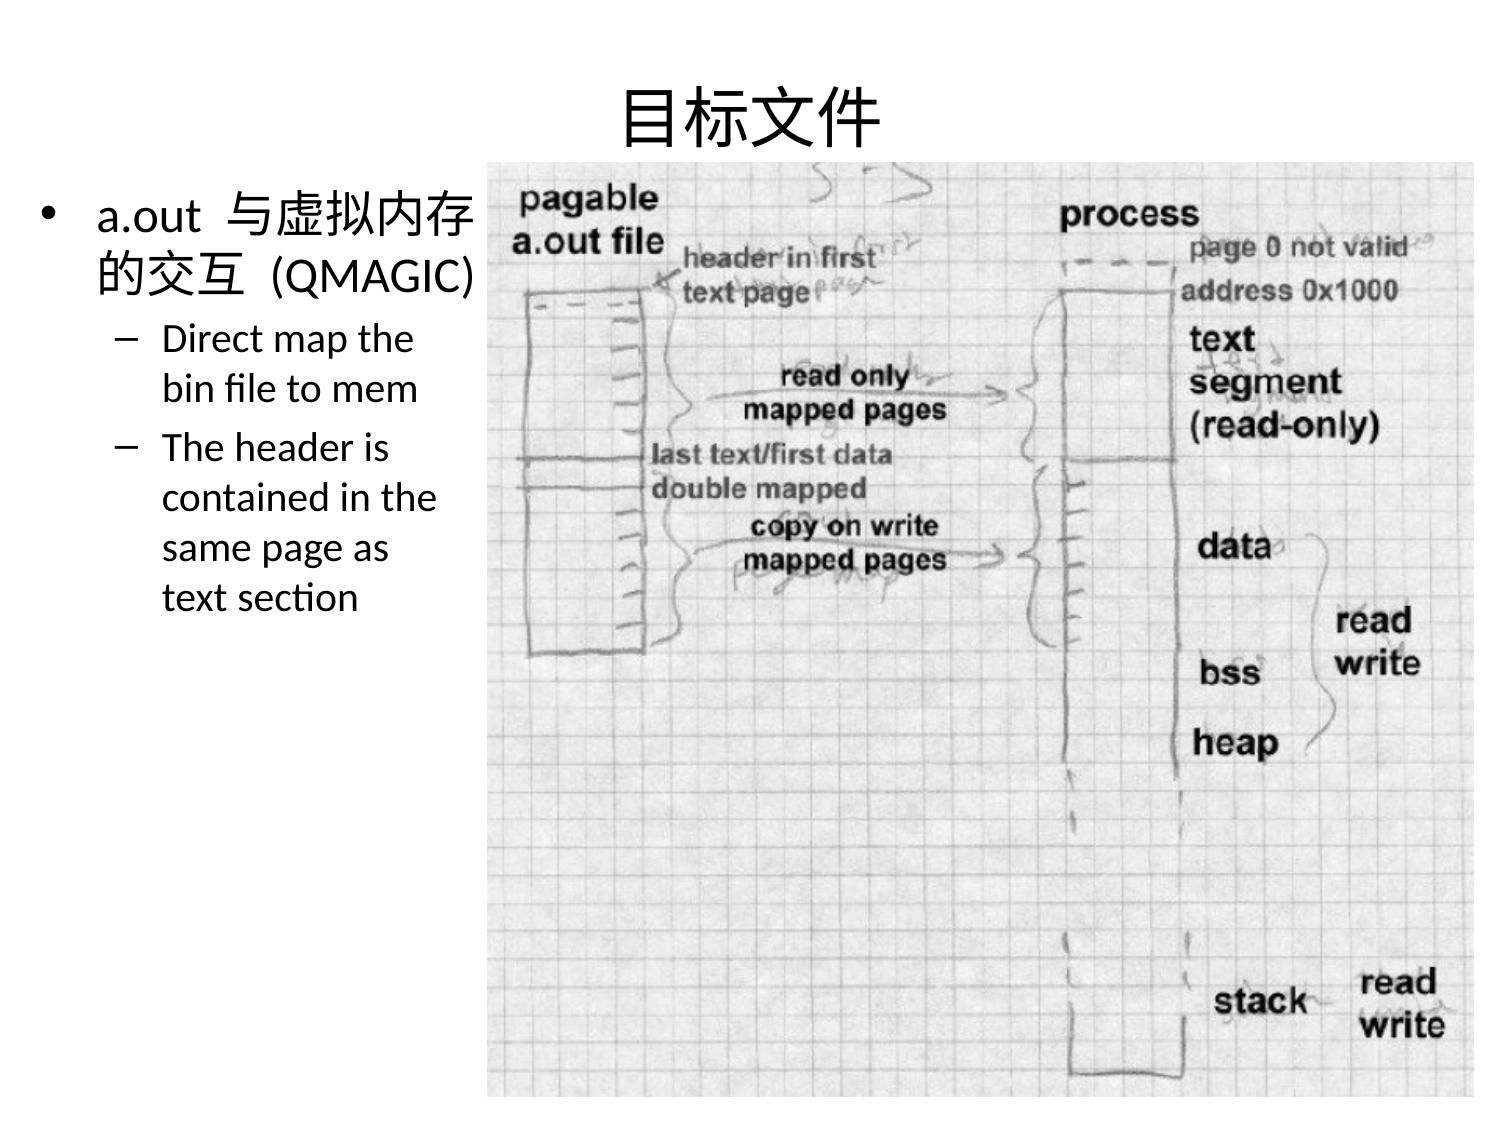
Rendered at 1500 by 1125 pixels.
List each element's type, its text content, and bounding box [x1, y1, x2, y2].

list a.out 与虚拟内存 的交互 (QMAGIC) Direct map the bin file to mem The header is contained in the same page as text section [24, 174, 482, 1088]
picture [487, 162, 1474, 1098]
title 目标文件 [75, 45, 1425, 174]
